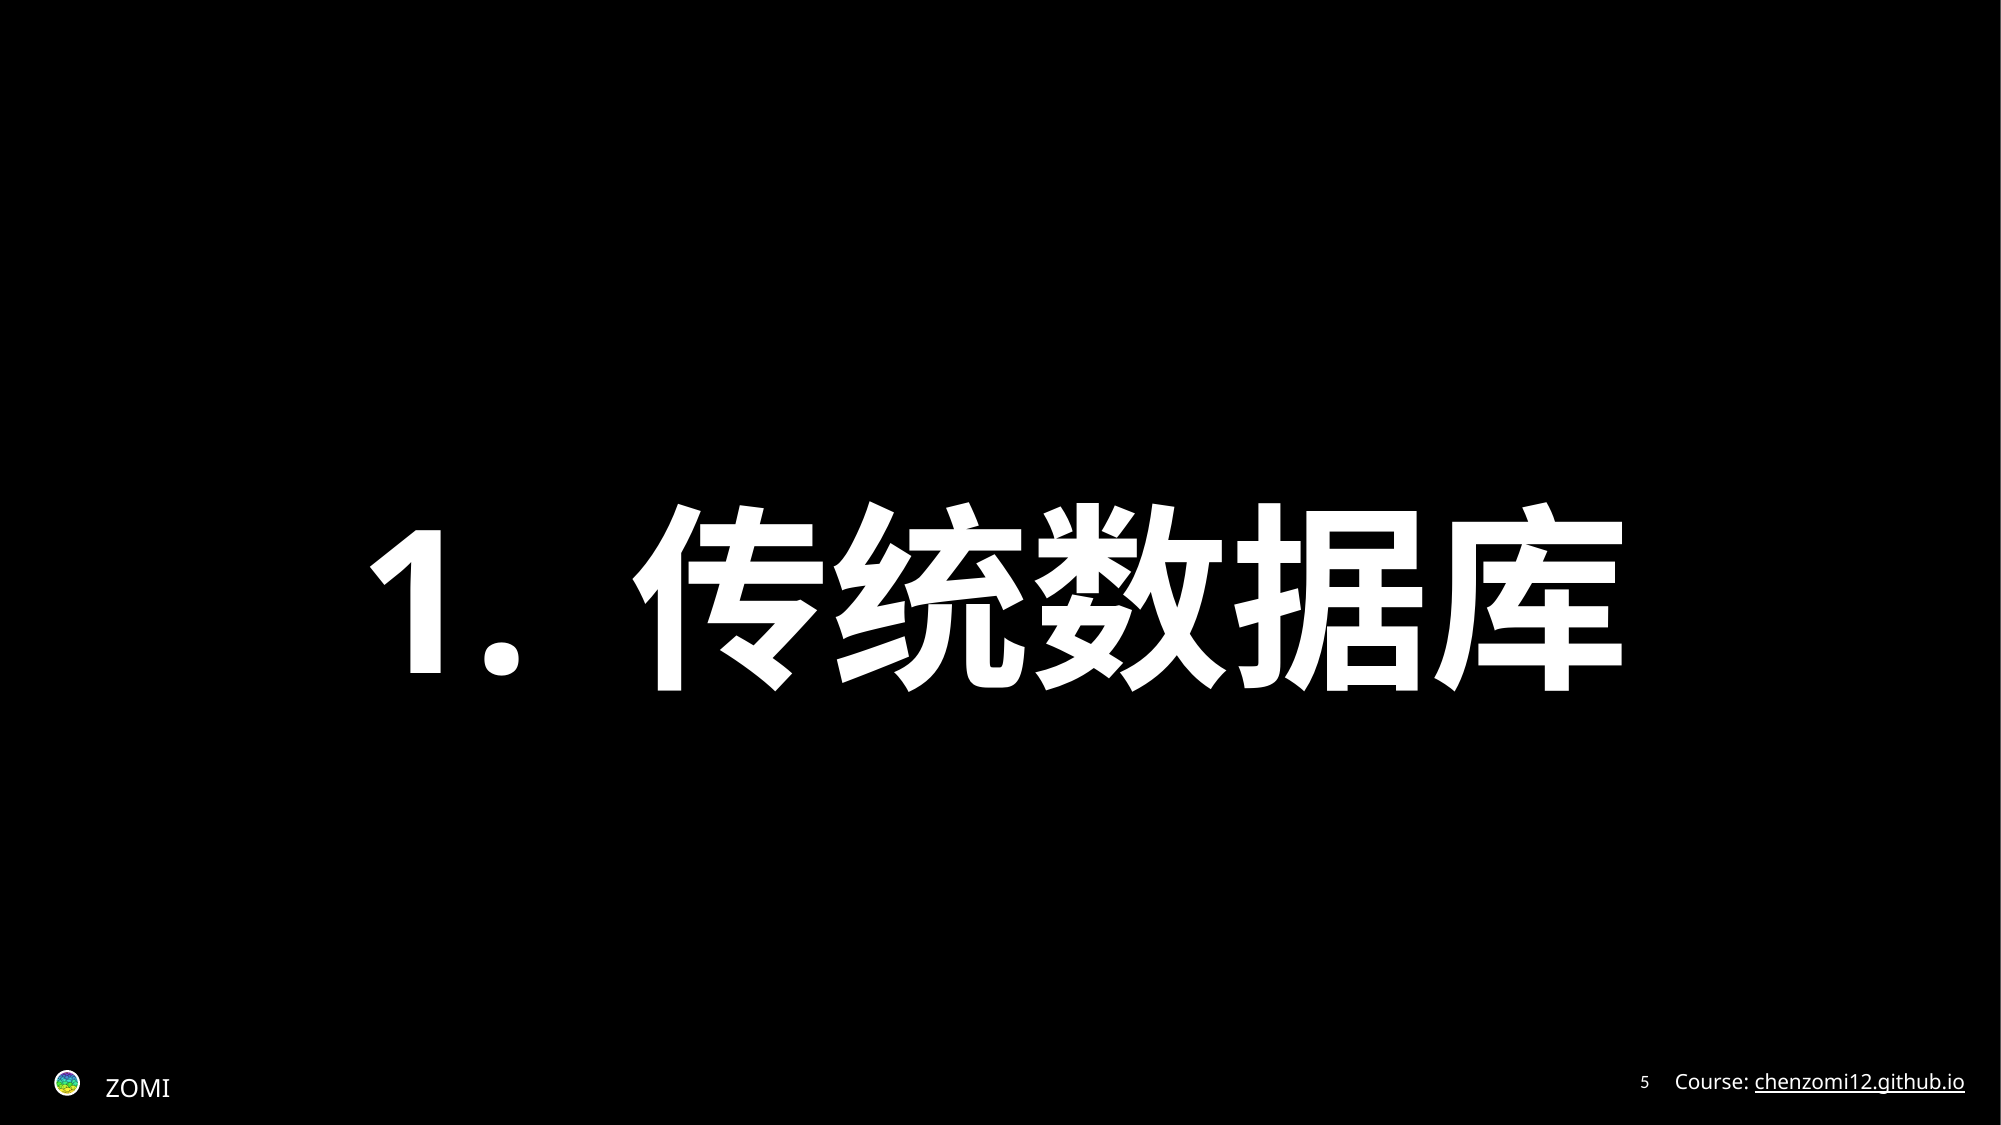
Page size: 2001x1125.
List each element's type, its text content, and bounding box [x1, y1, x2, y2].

picture [57, 1073, 77, 1093]
list 1. 传统数据库 [79, 80, 1910, 986]
